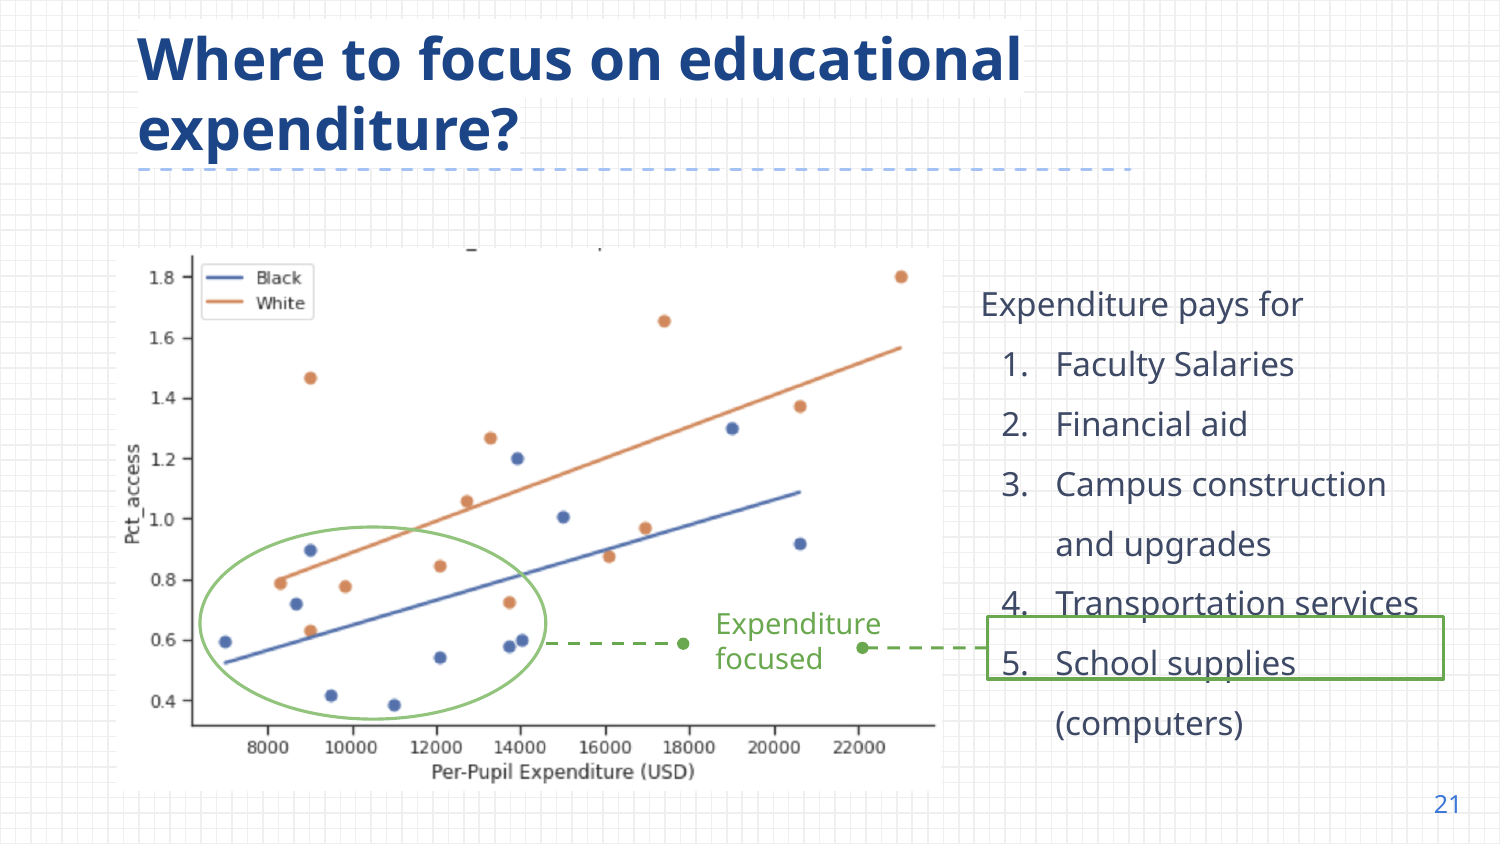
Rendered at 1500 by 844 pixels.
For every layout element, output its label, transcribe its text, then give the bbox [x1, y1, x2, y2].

picture [116, 247, 942, 791]
slide_number ‹#› [1403, 781, 1494, 829]
text_box Expenditure pays for Faculty Salaries Financial aid Campus construction and upgrades Transportation services School supplies (computers) [965, 248, 1461, 810]
title Where to focus on educational expenditure? [122, 36, 1404, 178]
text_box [199, 526, 1444, 720]
